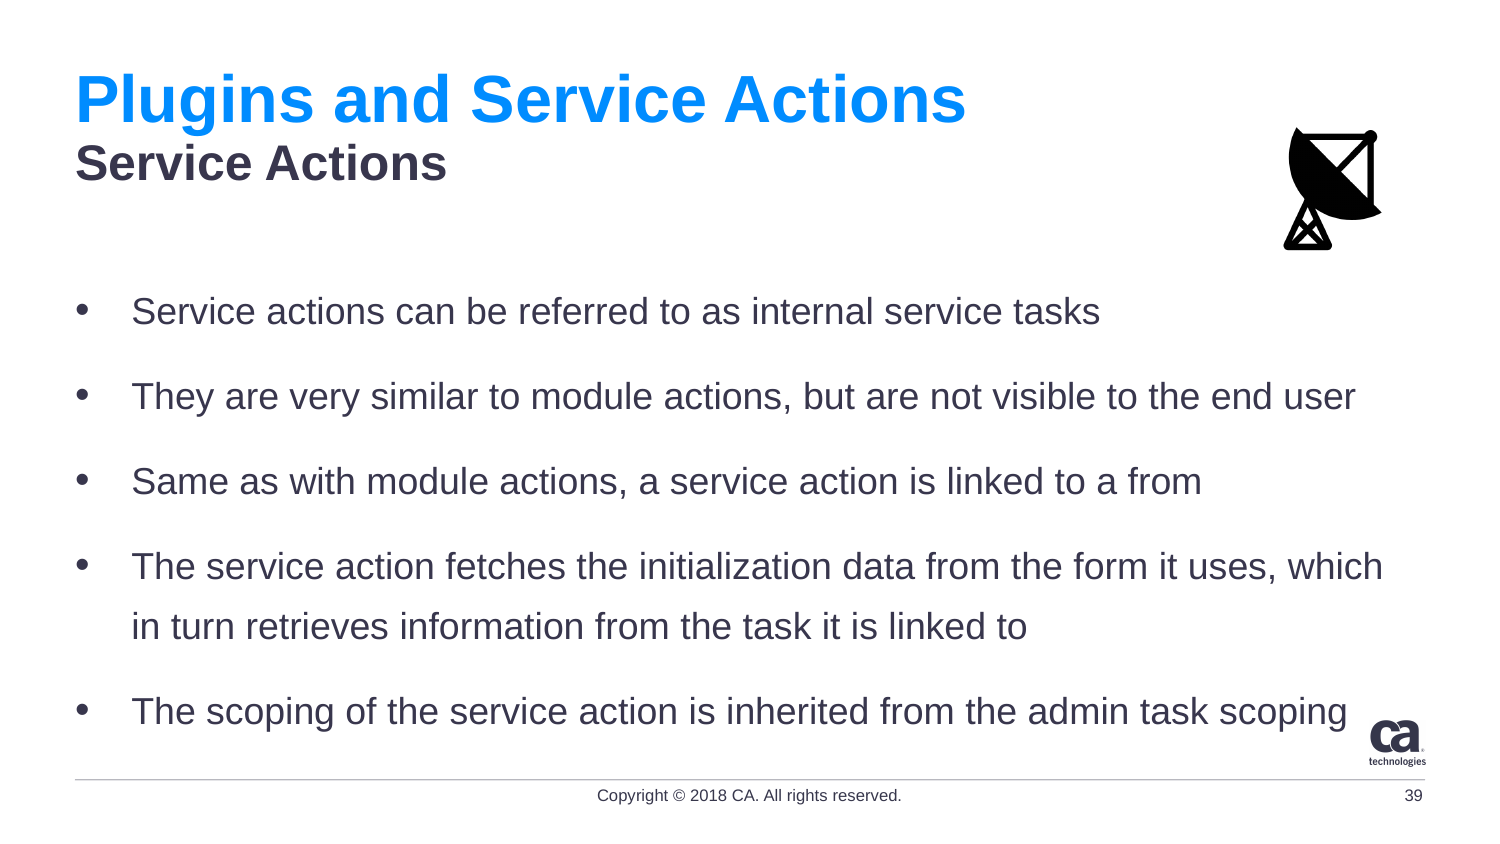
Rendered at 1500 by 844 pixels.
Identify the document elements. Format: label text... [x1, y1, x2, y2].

text_box Plugins and Service Actions Service Actions [75, 57, 1395, 199]
picture [1369, 720, 1426, 767]
picture [1257, 113, 1408, 264]
list Service actions can be referred to as internal service tasks They are very similar to module actions, but are not visible to the end user Same as with module actions, a service action is linked to a from The service action fetches the initialization data from the form it uses, which in turn retrieves information from the task it is linked to The scoping of the service action is inherited from the admin task scoping [75, 264, 1408, 764]
slide_number 39 [1377, 776, 1439, 814]
